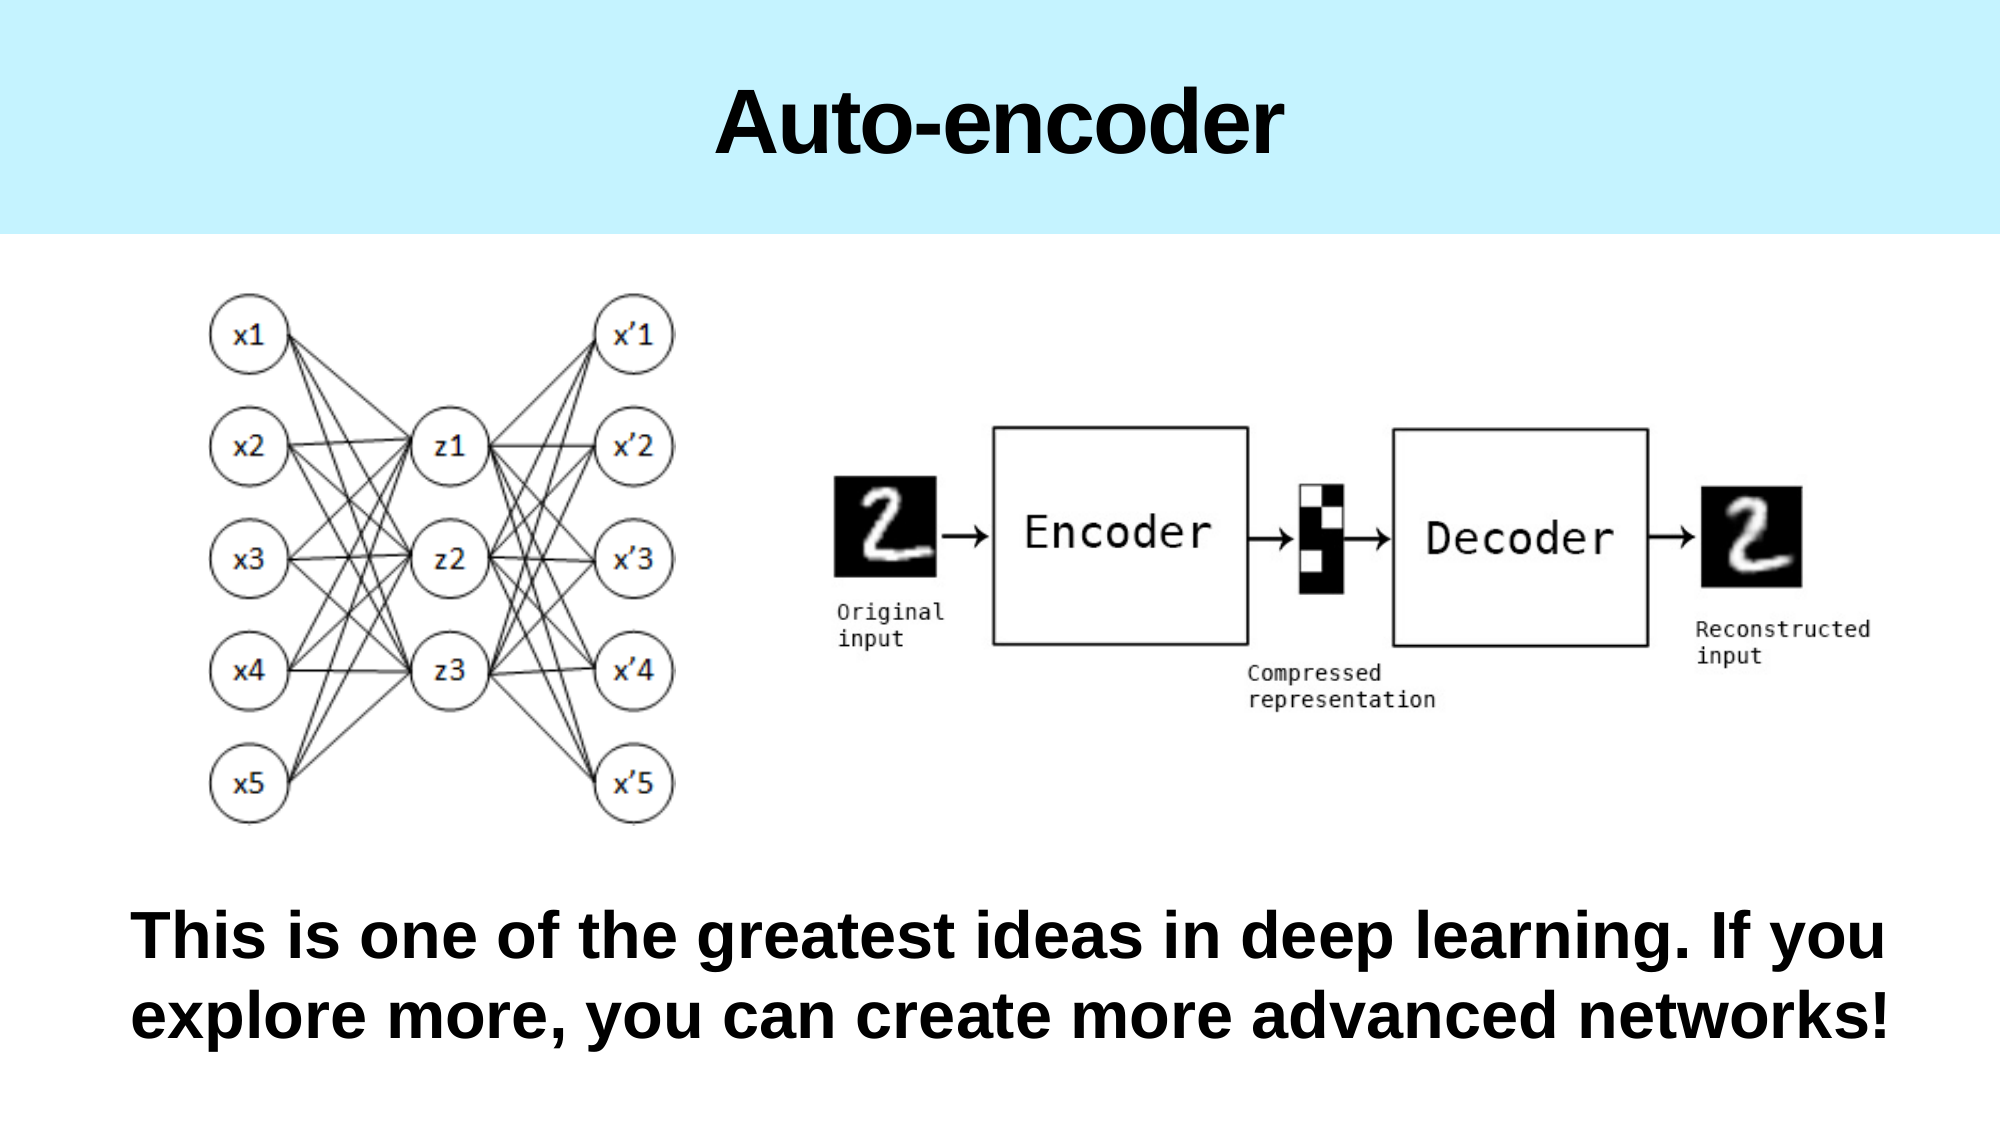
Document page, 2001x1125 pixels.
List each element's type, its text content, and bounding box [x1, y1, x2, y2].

picture [794, 386, 1890, 732]
title Auto-encoder [0, 0, 2000, 234]
picture [207, 291, 677, 827]
list This is one of the greatest ideas in deep learning. If you explore more, you can create more advanced networks! [104, 884, 1939, 1062]
